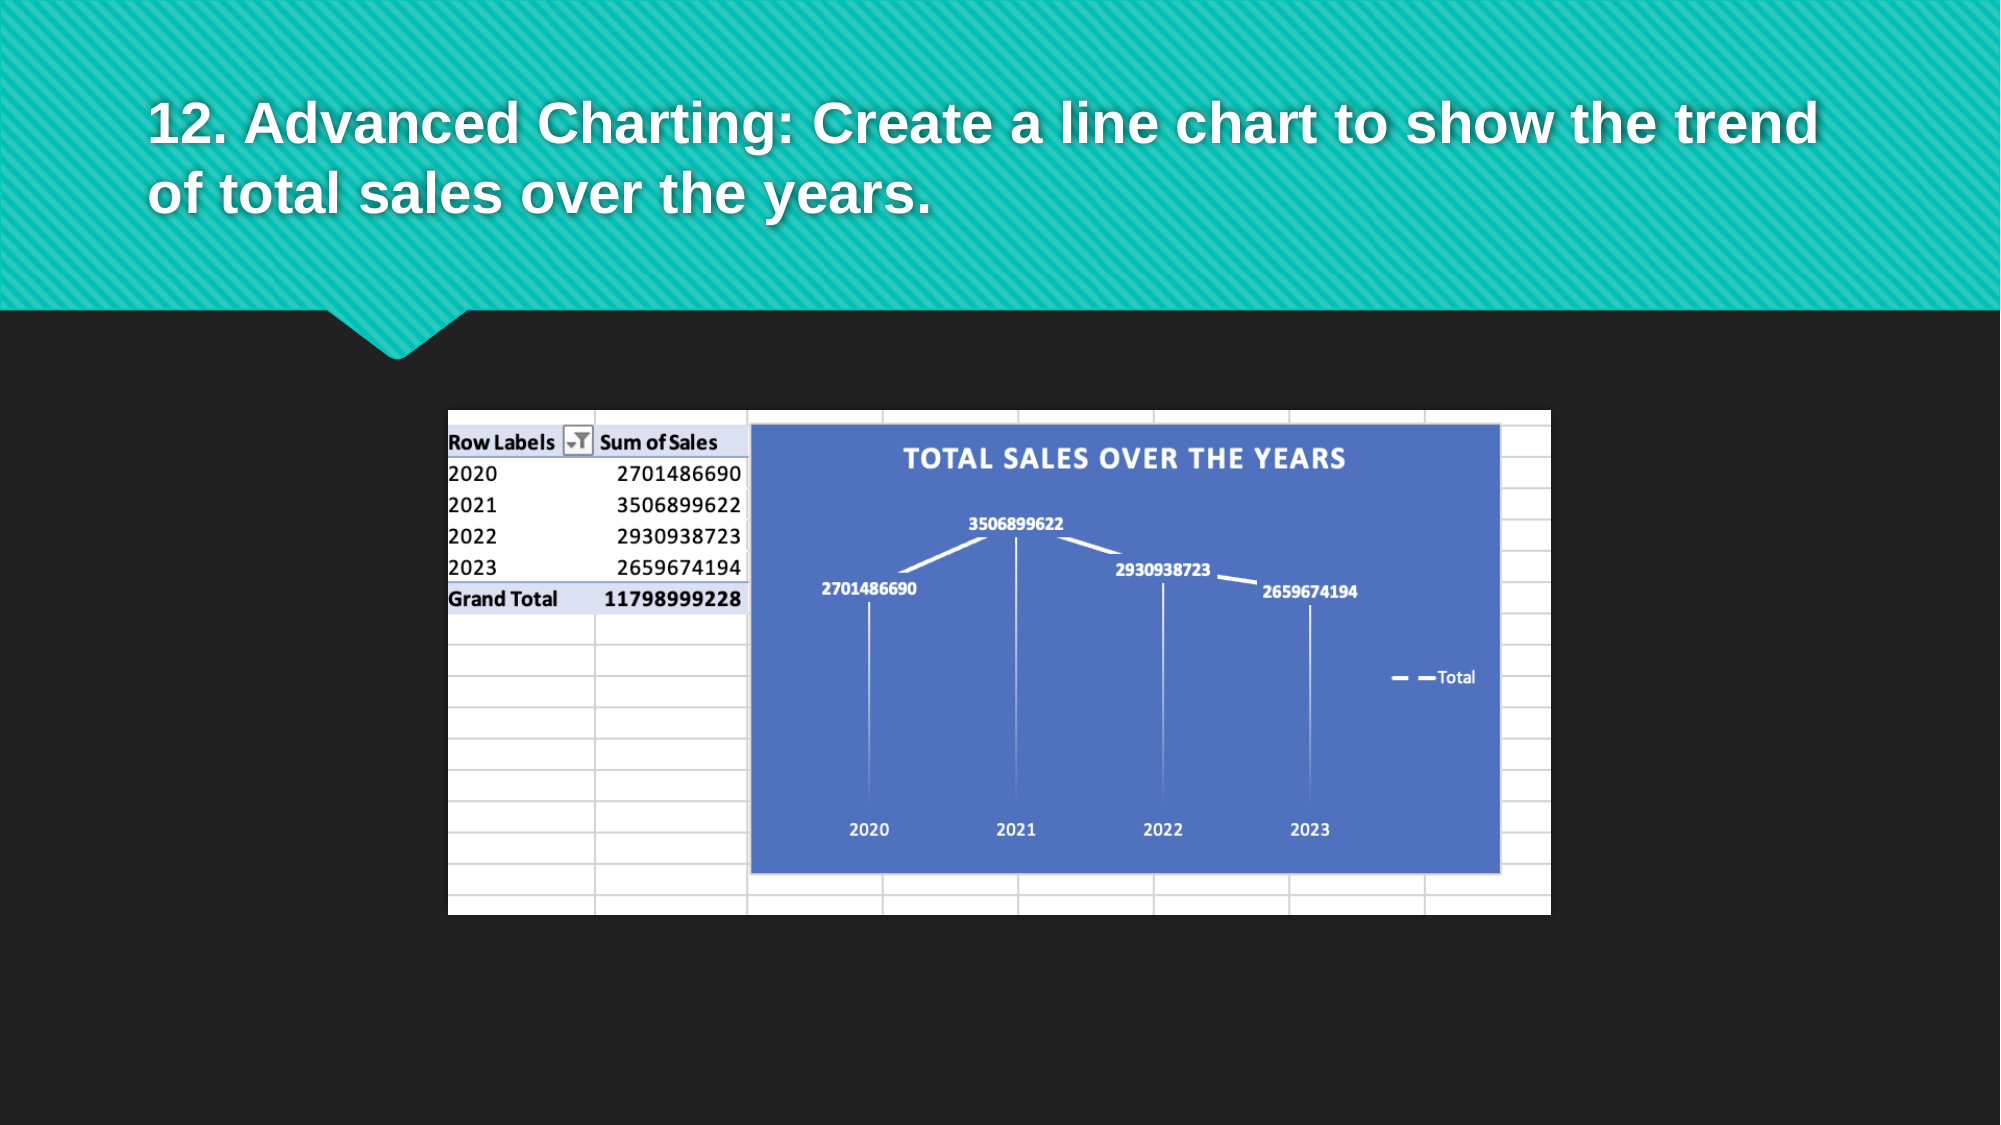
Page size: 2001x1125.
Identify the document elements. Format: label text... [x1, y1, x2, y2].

title 12. Advanced Charting: Create a line chart to show the trend of total sales over the years. [132, 73, 1868, 233]
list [448, 410, 1552, 916]
